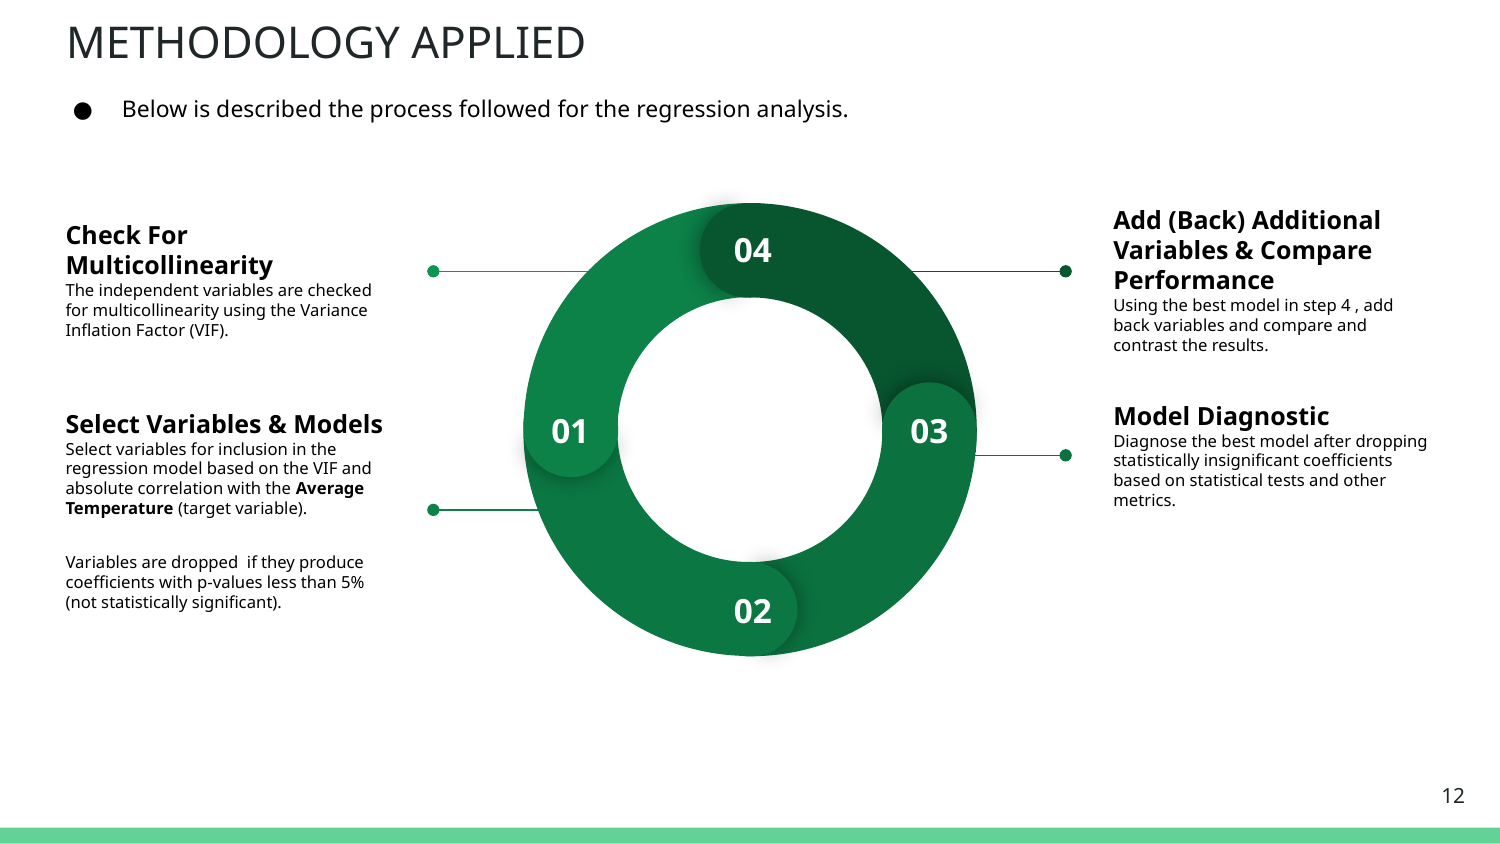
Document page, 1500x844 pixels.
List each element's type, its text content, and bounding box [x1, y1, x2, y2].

slide_number ‹#› [1389, 764, 1480, 830]
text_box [440, 119, 1060, 740]
text_box Below is described the process followed for the regression analysis. [31, 80, 1031, 137]
title METHODOLOGY APPLIED [51, 0, 1449, 94]
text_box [50, 203, 435, 356]
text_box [1064, 203, 1448, 356]
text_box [1064, 379, 1448, 532]
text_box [50, 433, 435, 586]
